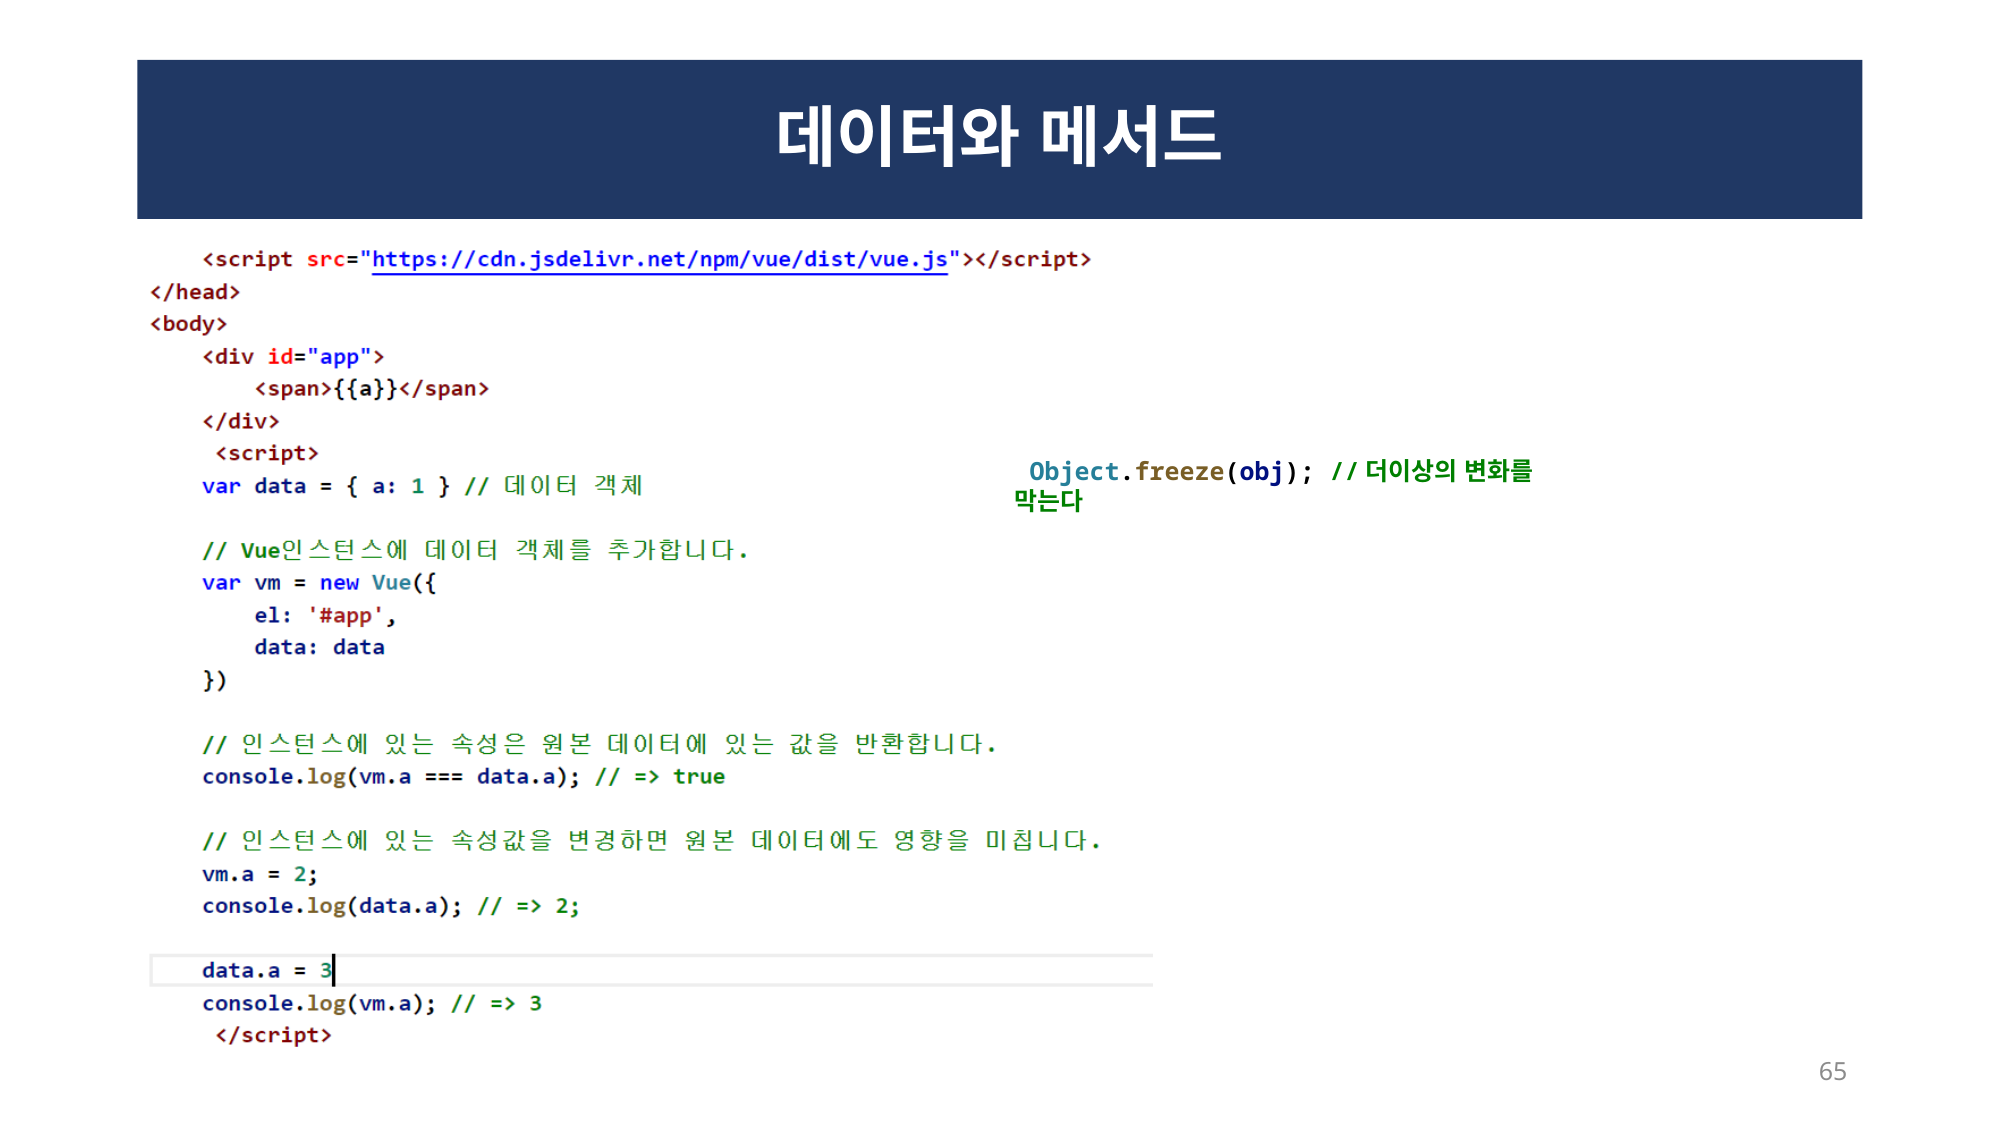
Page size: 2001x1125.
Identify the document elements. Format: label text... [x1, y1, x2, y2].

slide_number 65 [1412, 1042, 1863, 1103]
text_box Object.freeze(obj); //더이상의 변화를 막는다 [1153, 448, 1595, 524]
picture [137, 238, 1153, 1048]
title 데이터와 메서드 [137, 59, 1863, 219]
